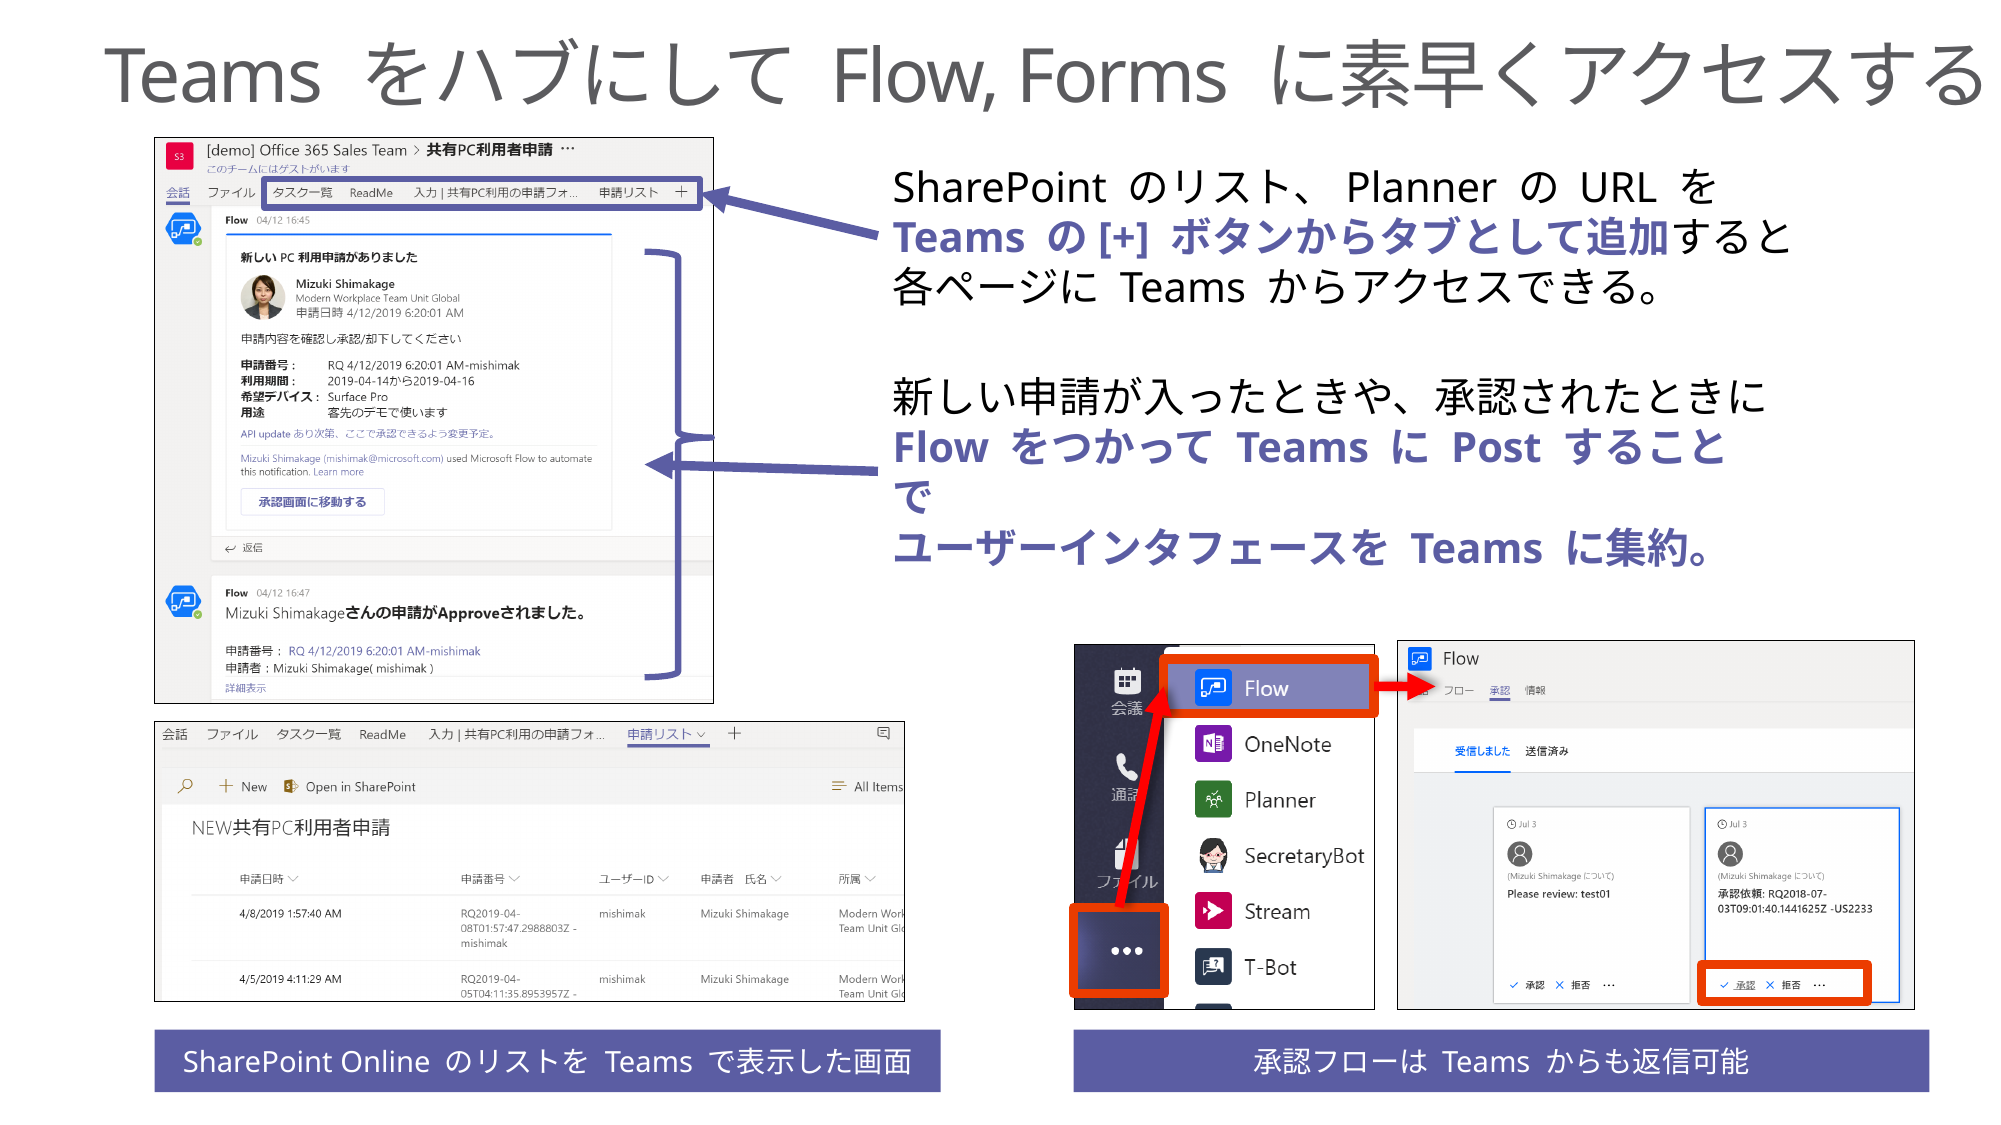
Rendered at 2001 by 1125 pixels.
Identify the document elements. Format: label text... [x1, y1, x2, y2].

title Teams をハブにして Flow, Forms に素早くアクセスする [85, 37, 2000, 161]
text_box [1073, 639, 1916, 1010]
text_box 承認フローは Teams からも返信可能 [1073, 1029, 1930, 1093]
picture [154, 720, 906, 1003]
text_box 新しい申請が入ったときや、承認されたときに Flow をつかって Teams に Post することで ユーザーインタフェースを Teams に集約。 [877, 363, 1785, 579]
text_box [699, 193, 879, 237]
text_box SharePoint のリスト、Planner の URL を Teams の[+] ボタンからタブとして追加すると 各ページに Teams からアクセスできる。 [877, 153, 1878, 319]
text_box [711, 437, 879, 448]
picture [154, 137, 714, 704]
text_box SharePoint Online のリストを Teams で表示した画面 [154, 1029, 942, 1093]
